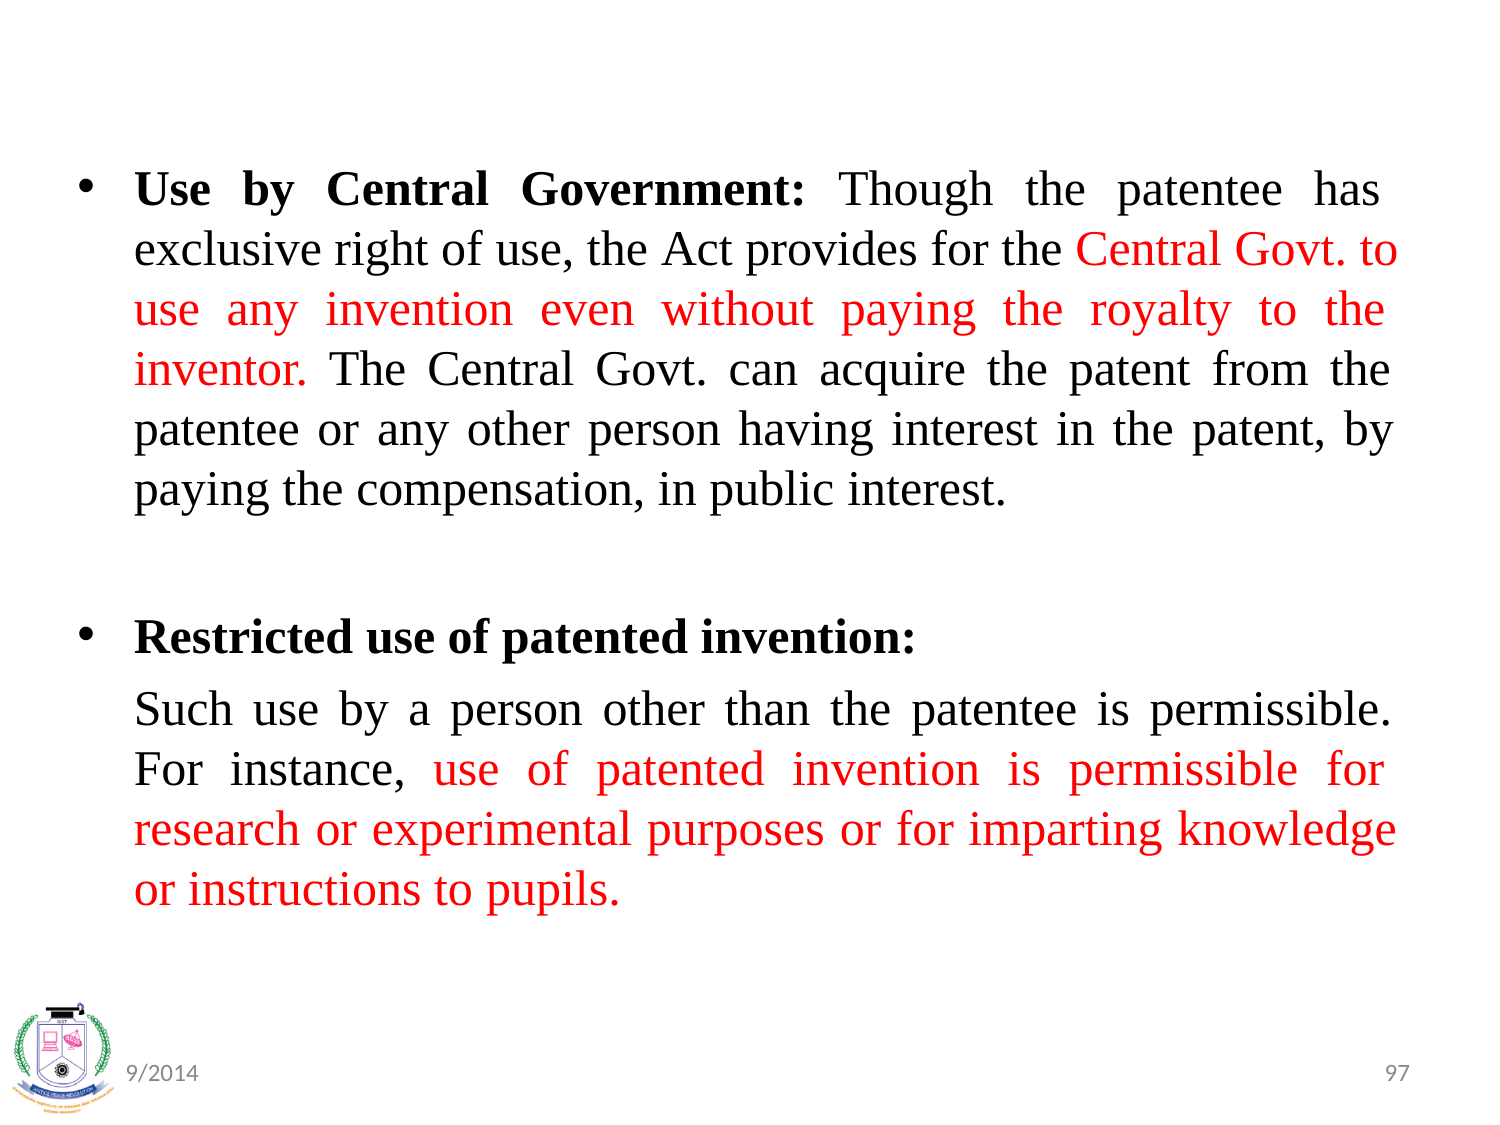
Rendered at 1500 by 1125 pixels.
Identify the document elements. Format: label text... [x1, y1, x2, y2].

picture [0, 999, 126, 1125]
footer 5/29/2014 [129, 1060, 201, 1125]
slide_number 97 [1380, 1057, 1415, 1125]
text_box Use by Central Government: Though the patentee has exclusive right of use, the Act provides for the Central Govt. to use any invention even without paying the royalty to the inventor. The Central Govt. can acquire the patent from the patentee or any other person having interest in the patent, by paying the compensation, in public interest. Restricted use of patented invention: Such use by a person other than the patentee is permissible. For instance, use of patented invention is permissible for research or experimental purposes or for imparting knowledge or instructions to pupils. [75, 153, 1413, 916]
